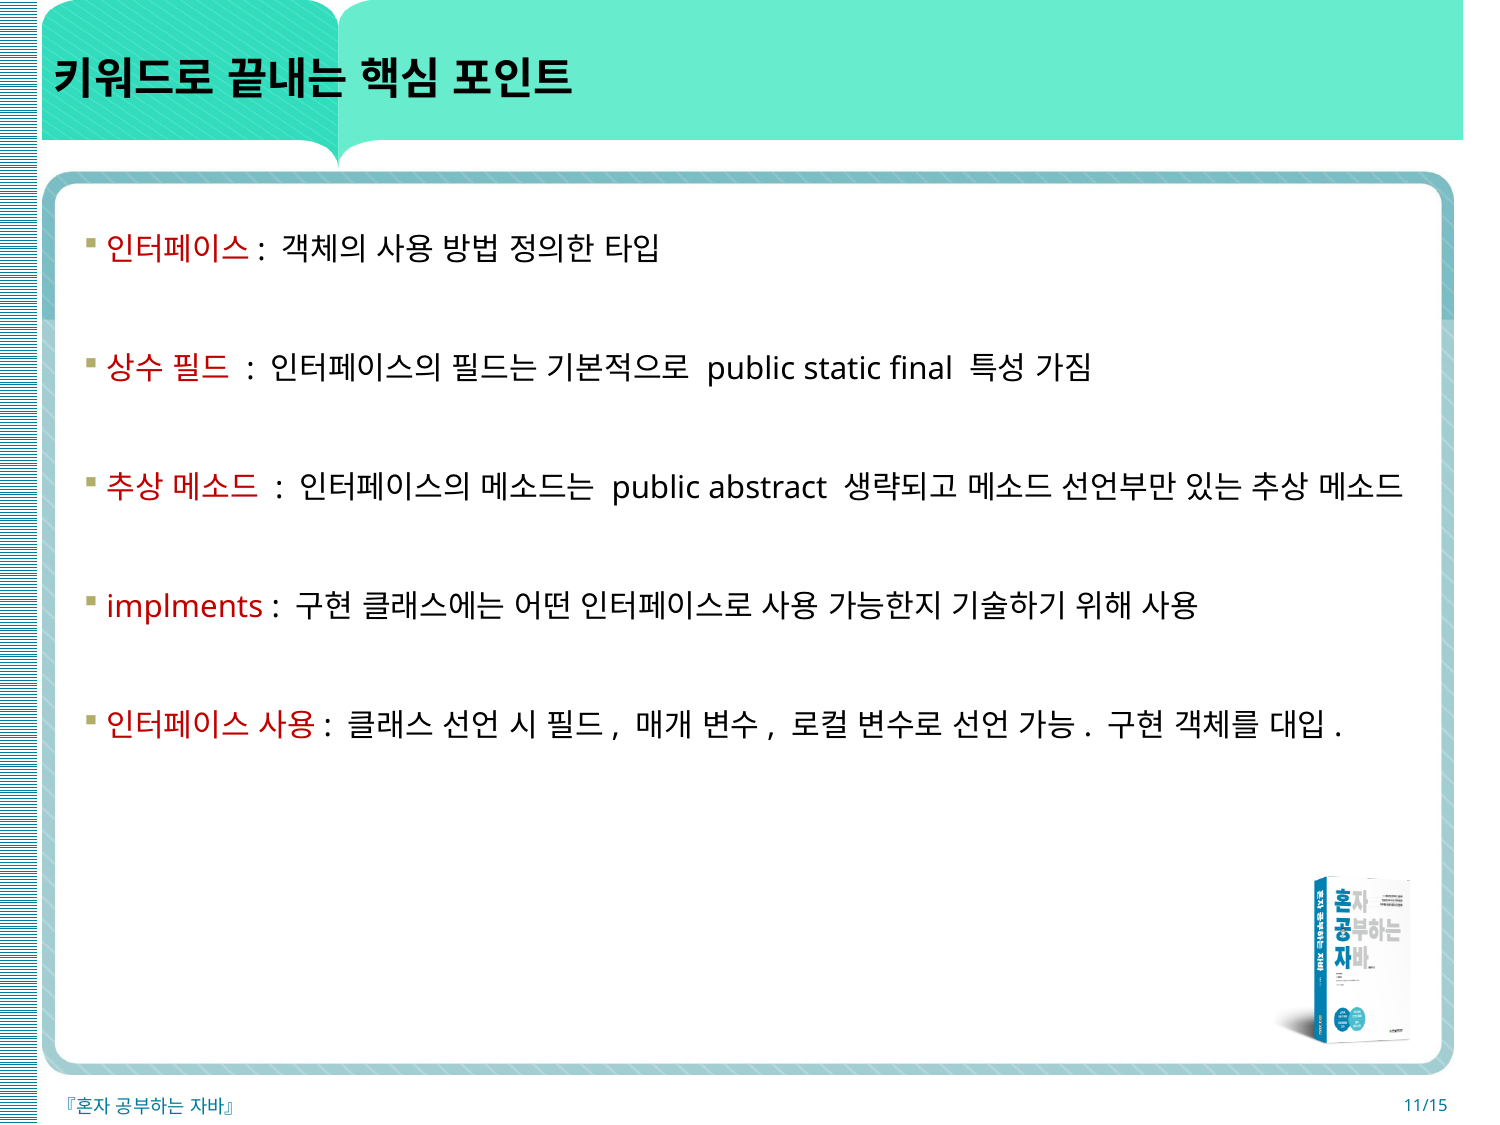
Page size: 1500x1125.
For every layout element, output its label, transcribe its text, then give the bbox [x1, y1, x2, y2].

title 키워드로 끝내는 핵심 포인트 [39, 42, 1280, 138]
picture [42, 0, 1488, 1122]
list 인터페이스: 객체의 사용 방법 정의한 타입 상수 필드 : 인터페이스의 필드는 기본적으로 public static final 특성 가짐 추상 메소드 : 인터페이스의 메소드는 public abstract 생략되고 메소드 선언부만 있는 추상 메소드 implments : 구현 클래스에는 어떤 인터페이스로 사용 가능한지 기술하기 위해 사용 인터페이스 사용: 클래스 선언 시 필드, 매개 변수, 로컬 변수로 선언 가능. 구현 객체를 대입. [24, 191, 1450, 1125]
